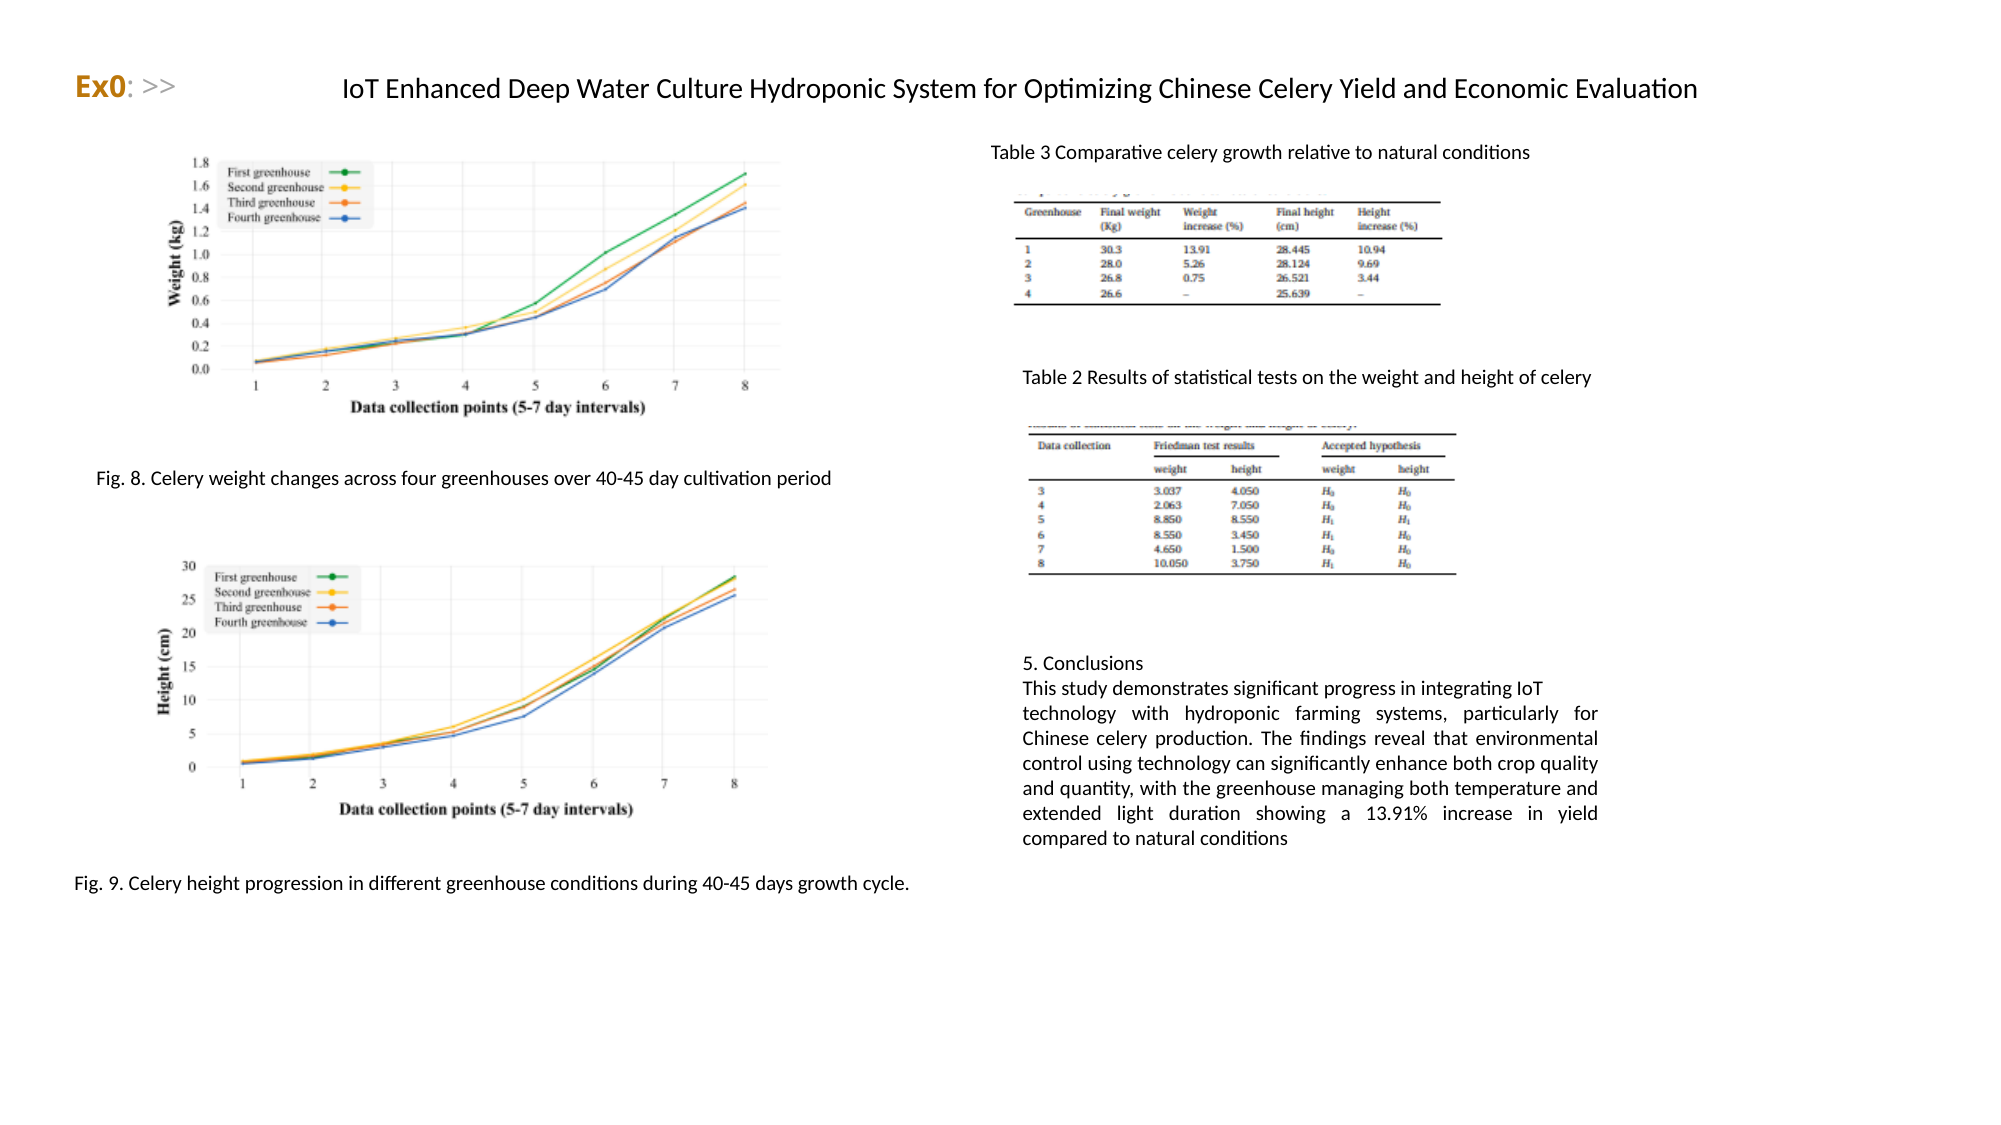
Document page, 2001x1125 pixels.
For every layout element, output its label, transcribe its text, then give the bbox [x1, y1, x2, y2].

text_box Fig. 9. Celery height progression in different greenhouse conditions during 40-45 days growth cycle. [59, 862, 1060, 903]
picture [119, 527, 768, 823]
text_box Table 2 Results of statistical tests on the weight and height of celery [1008, 356, 2000, 397]
picture [1007, 194, 1466, 315]
text_box Fig. 8. Celery weight changes across four greenhouses over 40-45 day cultivation period [81, 456, 1018, 497]
text_box IoT Enhanced Deep Water Culture Hydroponic System for Optimizing Chinese Celery Yield and Economic Evaluation [327, 61, 1714, 112]
picture [135, 132, 786, 427]
text_box 5. Conclusions This study demonstrates significant progress in integrating IoT technology with hydroponic farming systems, particularly for Chinese celery production. The findings reveal that environmental control using technology can significantly enhance both crop quality and quantity, with the greenhouse managing both temperature and extended light duration showing a 13.91% increase in yield compared to natural conditions [1007, 642, 1614, 857]
text_box Table 3 Comparative celery growth relative to natural conditions [976, 131, 1976, 171]
picture [1018, 426, 1466, 583]
title Ex0: >> [59, 63, 327, 112]
